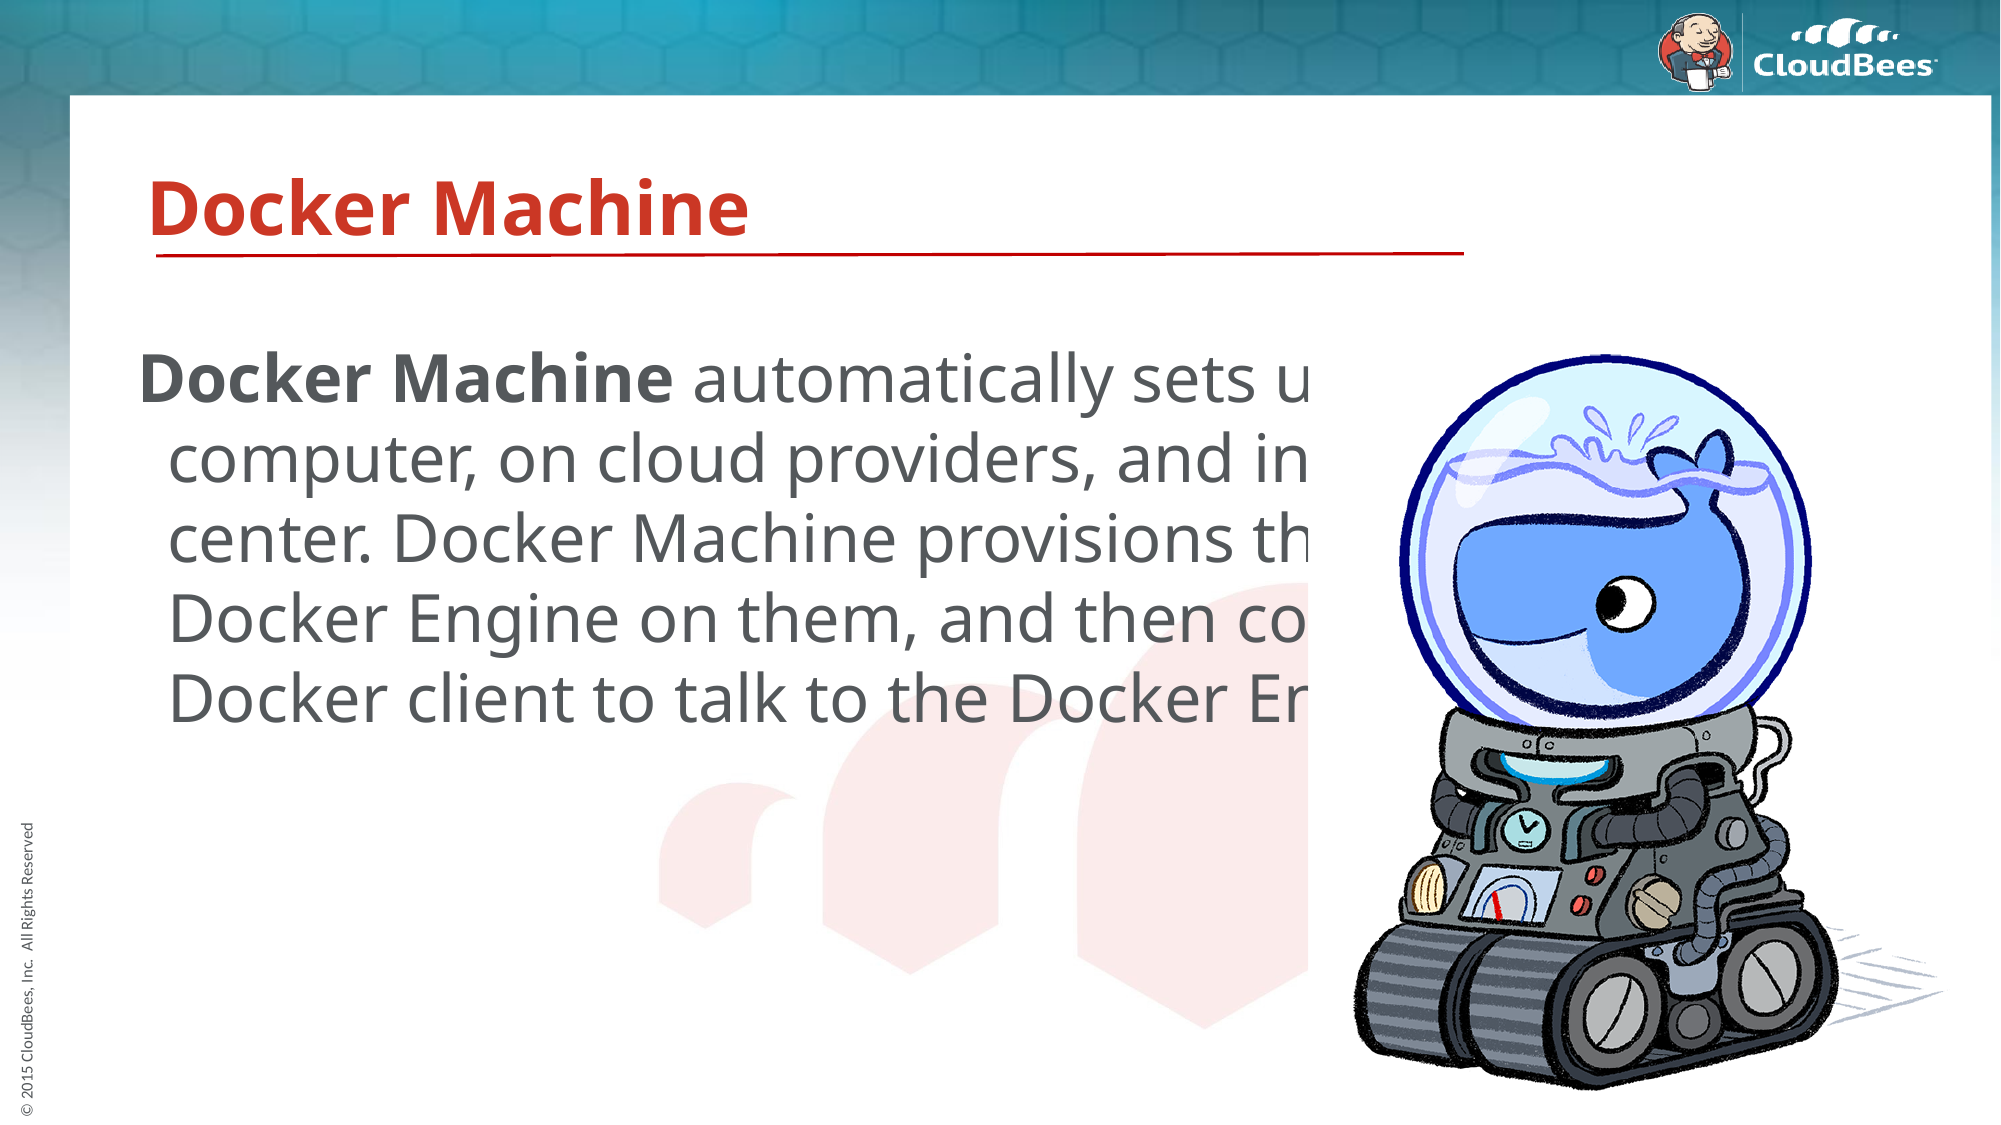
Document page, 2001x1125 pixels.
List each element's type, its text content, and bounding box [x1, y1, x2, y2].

list Docker Machine automatically sets up Docker on your computer, on cloud providers, and inside your data center. Docker Machine provisions the hosts, installs Docker Engine on them, and then configures the Docker client to talk to the Docker Engines. [129, 327, 1930, 982]
title Docker Machine [130, 136, 1932, 275]
picture [0, 0, 2001, 1125]
picture [624, 336, 1957, 1105]
